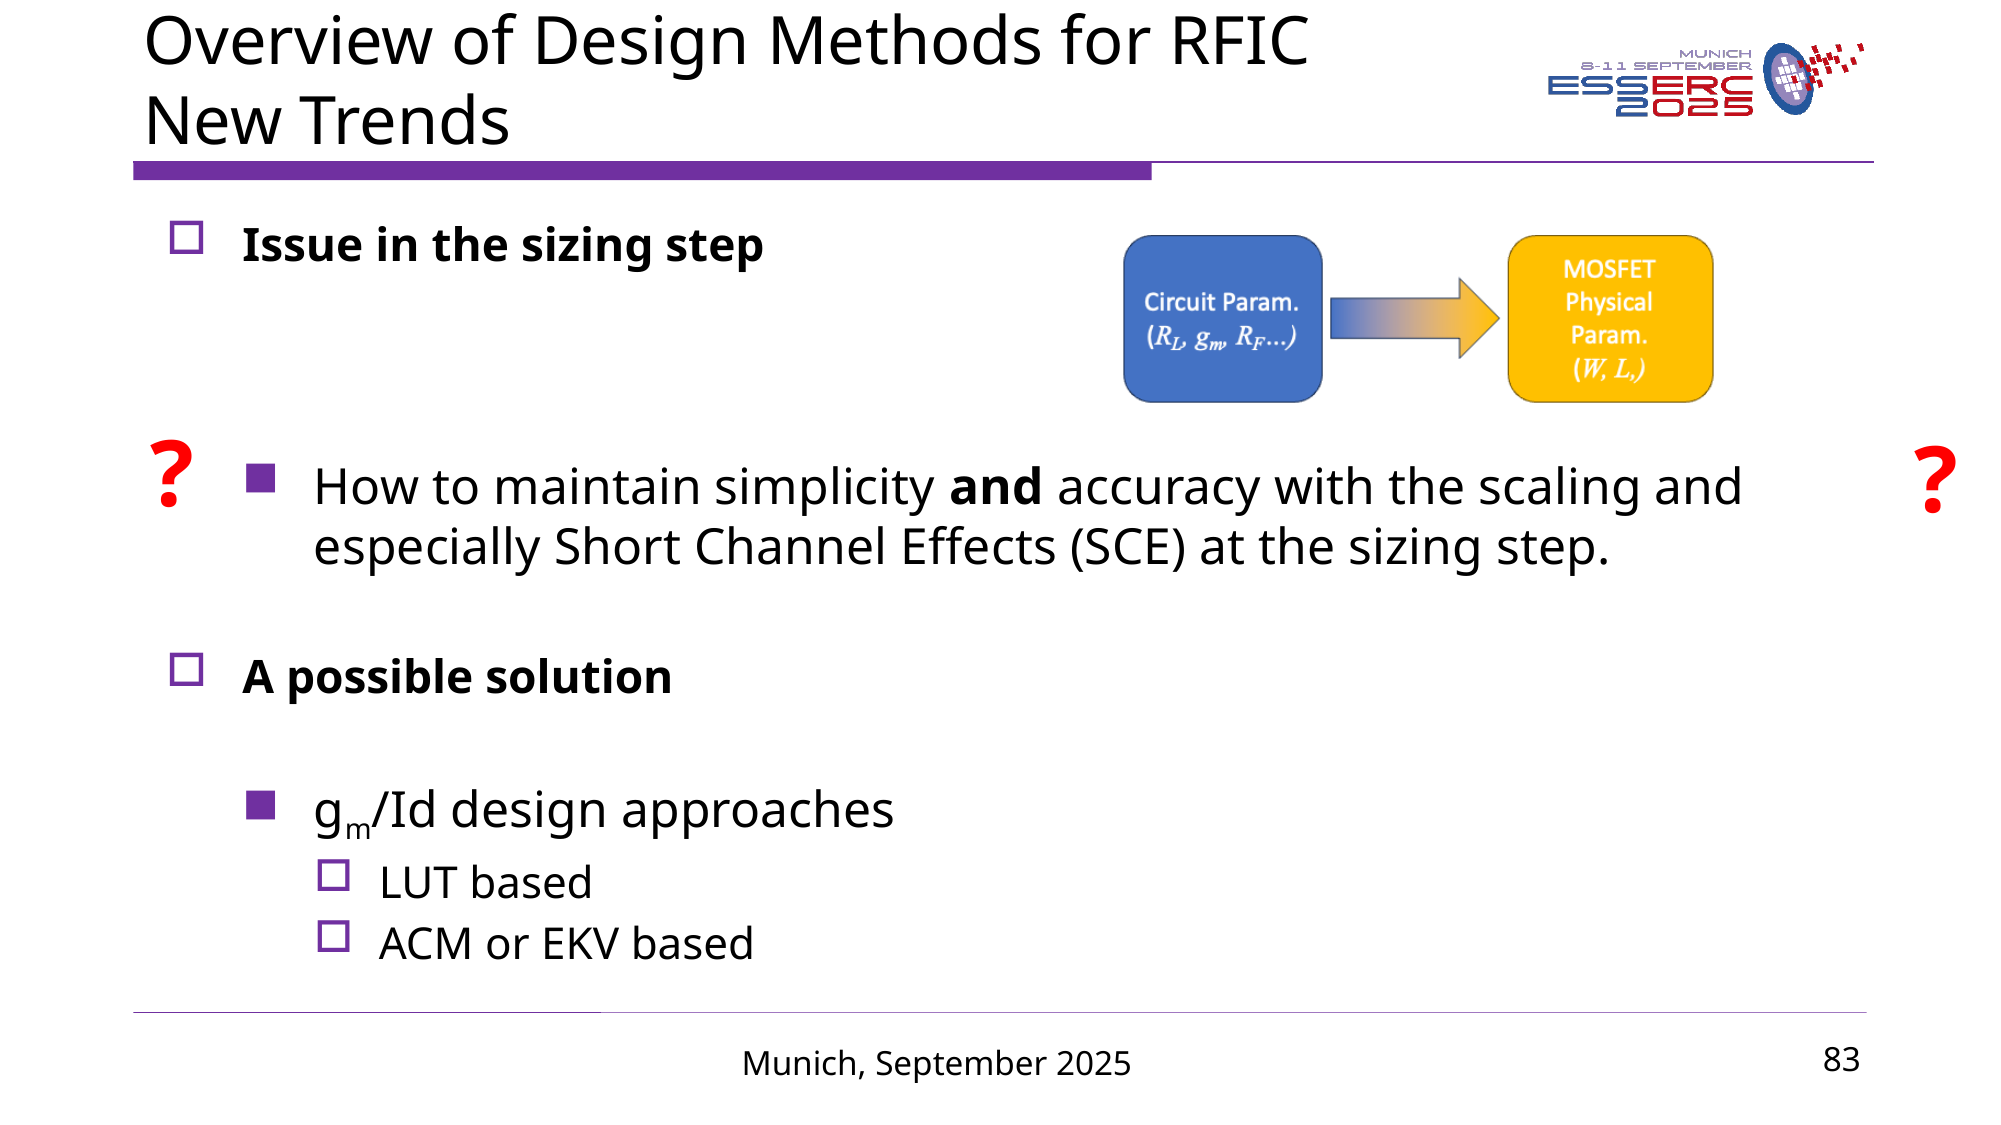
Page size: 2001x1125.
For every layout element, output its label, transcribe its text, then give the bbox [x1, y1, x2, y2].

picture [1117, 234, 1719, 406]
list Issue in the sizing step How to maintain simplicity and accuracy with the scaling and especially Short Channel Effects (SCE) at the sizing step. A possible solution gm/Id design approaches LUT based ACM or EKV based [151, 208, 1894, 978]
text_box ? [135, 407, 210, 533]
picture [1672, 19, 1874, 138]
title Overview of Design Methods for RFIC New Trends [128, 0, 1672, 166]
text_box ? [1900, 413, 1974, 539]
